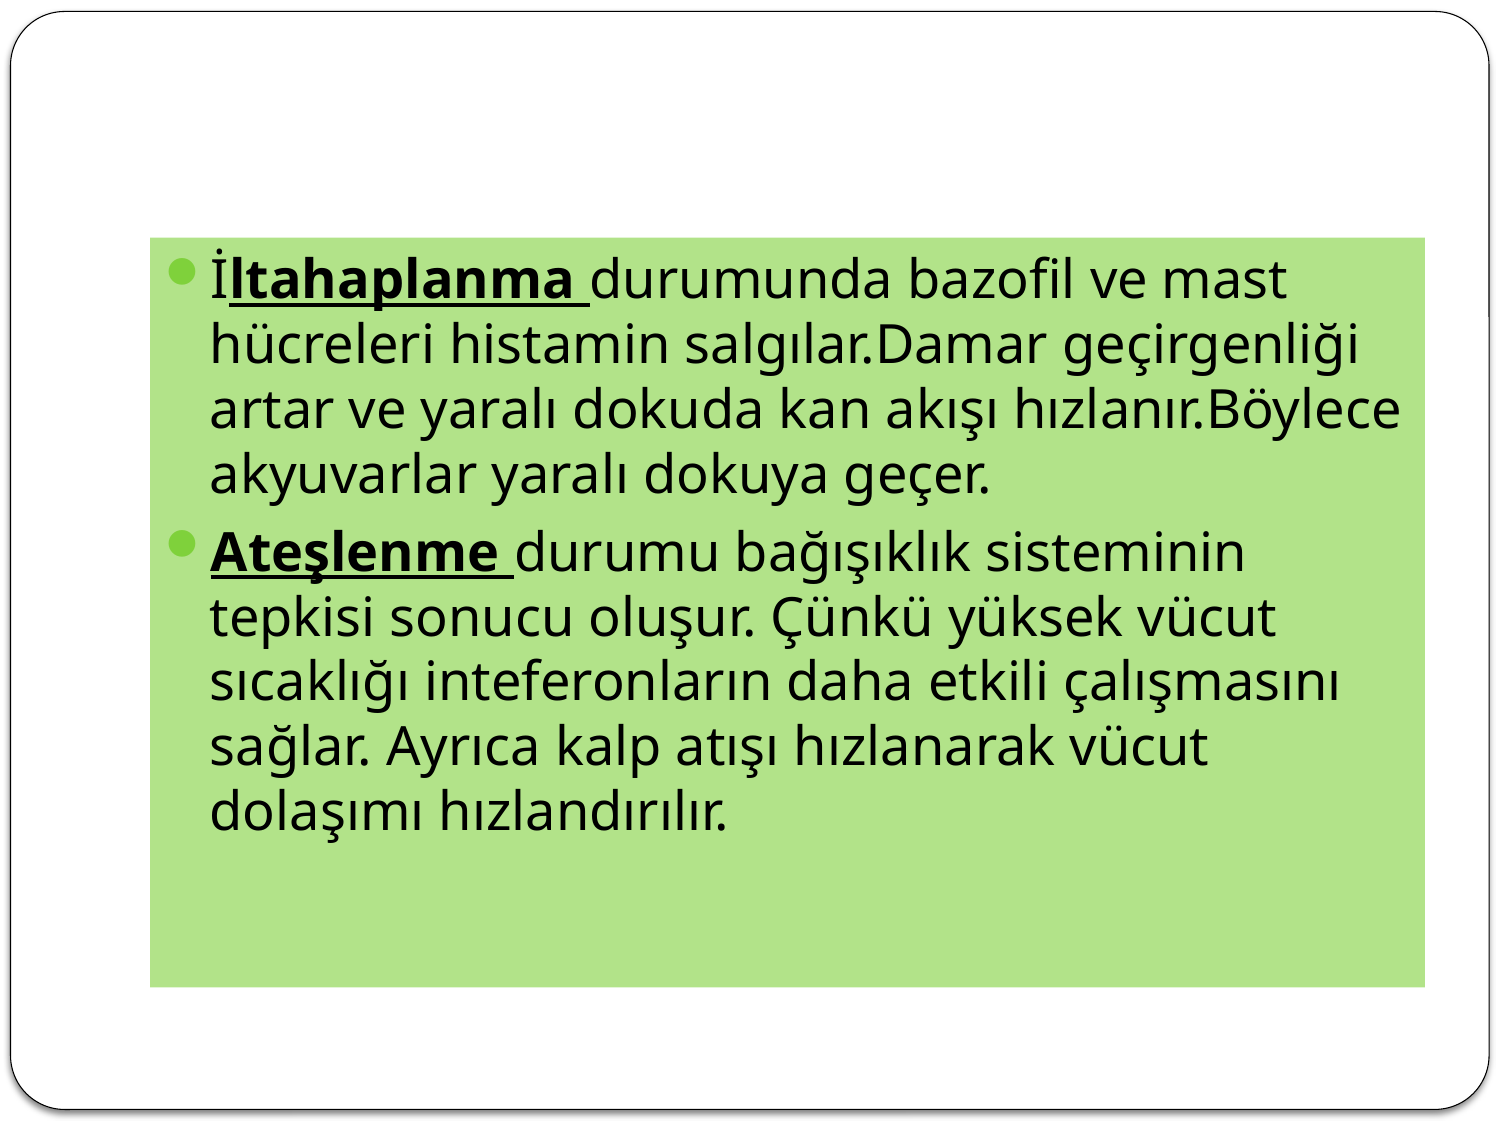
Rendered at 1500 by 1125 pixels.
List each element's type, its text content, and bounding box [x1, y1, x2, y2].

list İltahaplanma durumunda bazofil ve mast hücreleri histamin salgılar.Damar geçirgenliği artar ve yaralı dokuda kan akışı hızlanır.Böylece akyuvarlar yaralı dokuya geçer. Ateşlenme durumu bağışıklık sisteminin tepkisi sonucu oluşur. Çünkü yüksek vücut sıcaklığı inteferonların daha etkili çalışmasını sağlar. Ayrıca kalp atışı hızlanarak vücut dolaşımı hızlandırılır. [150, 237, 1425, 988]
